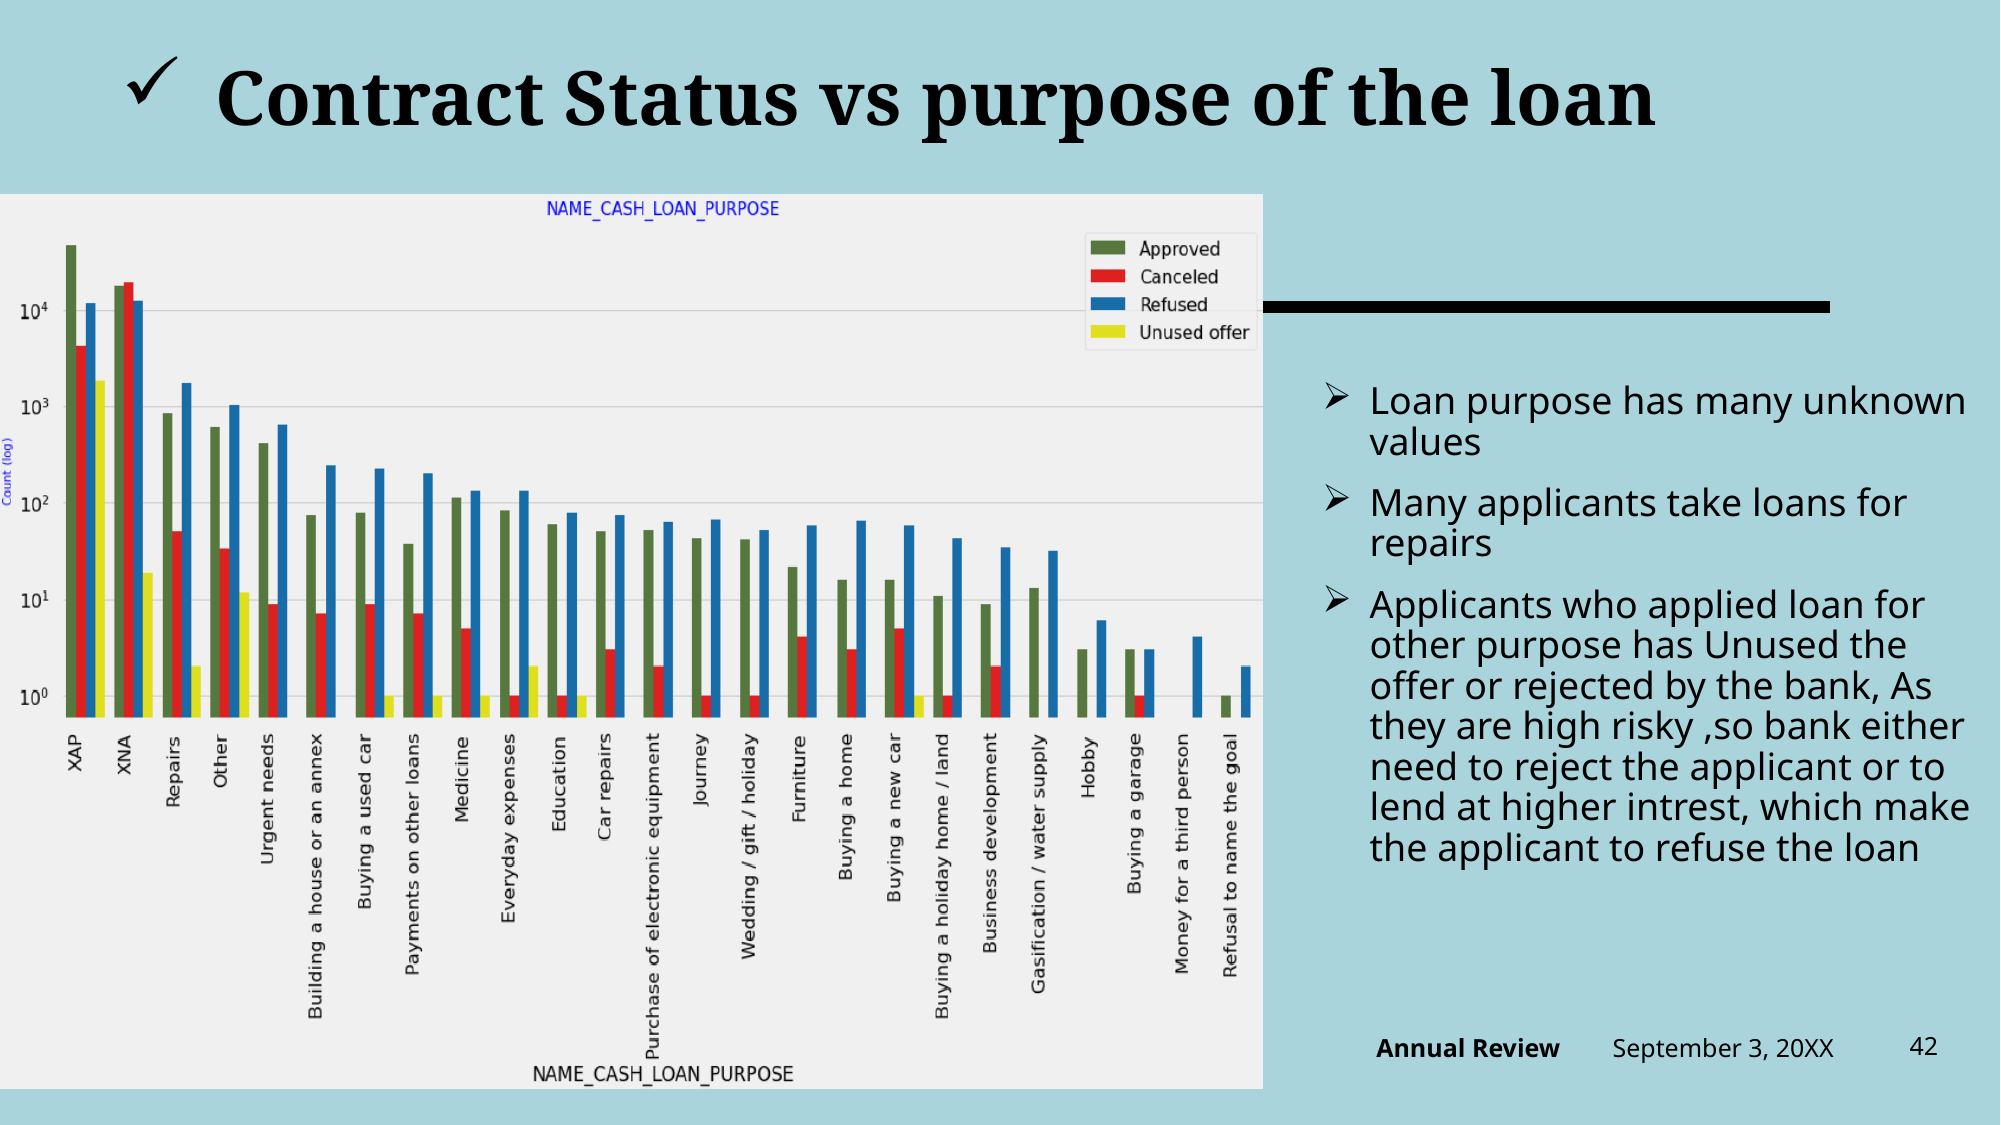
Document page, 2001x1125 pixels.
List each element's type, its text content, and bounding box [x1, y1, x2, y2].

footer Annual Review [1361, 1032, 1602, 1063]
list Loan purpose has many unknown values Many applicants take loans for repairs Applicants who applied loan for other purpose has Unused the offer or rejected by the bank, As they are high risky ,so bank either need to reject the applicant or to lend at higher intrest, which make the applicant to refuse the loan [1307, 375, 1986, 864]
picture [0, 194, 1263, 1090]
title Contract Status vs purpose of the loan [121, 35, 1816, 142]
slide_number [1612, 1032, 1863, 1063]
slide_number 42 [1885, 1032, 1954, 1063]
